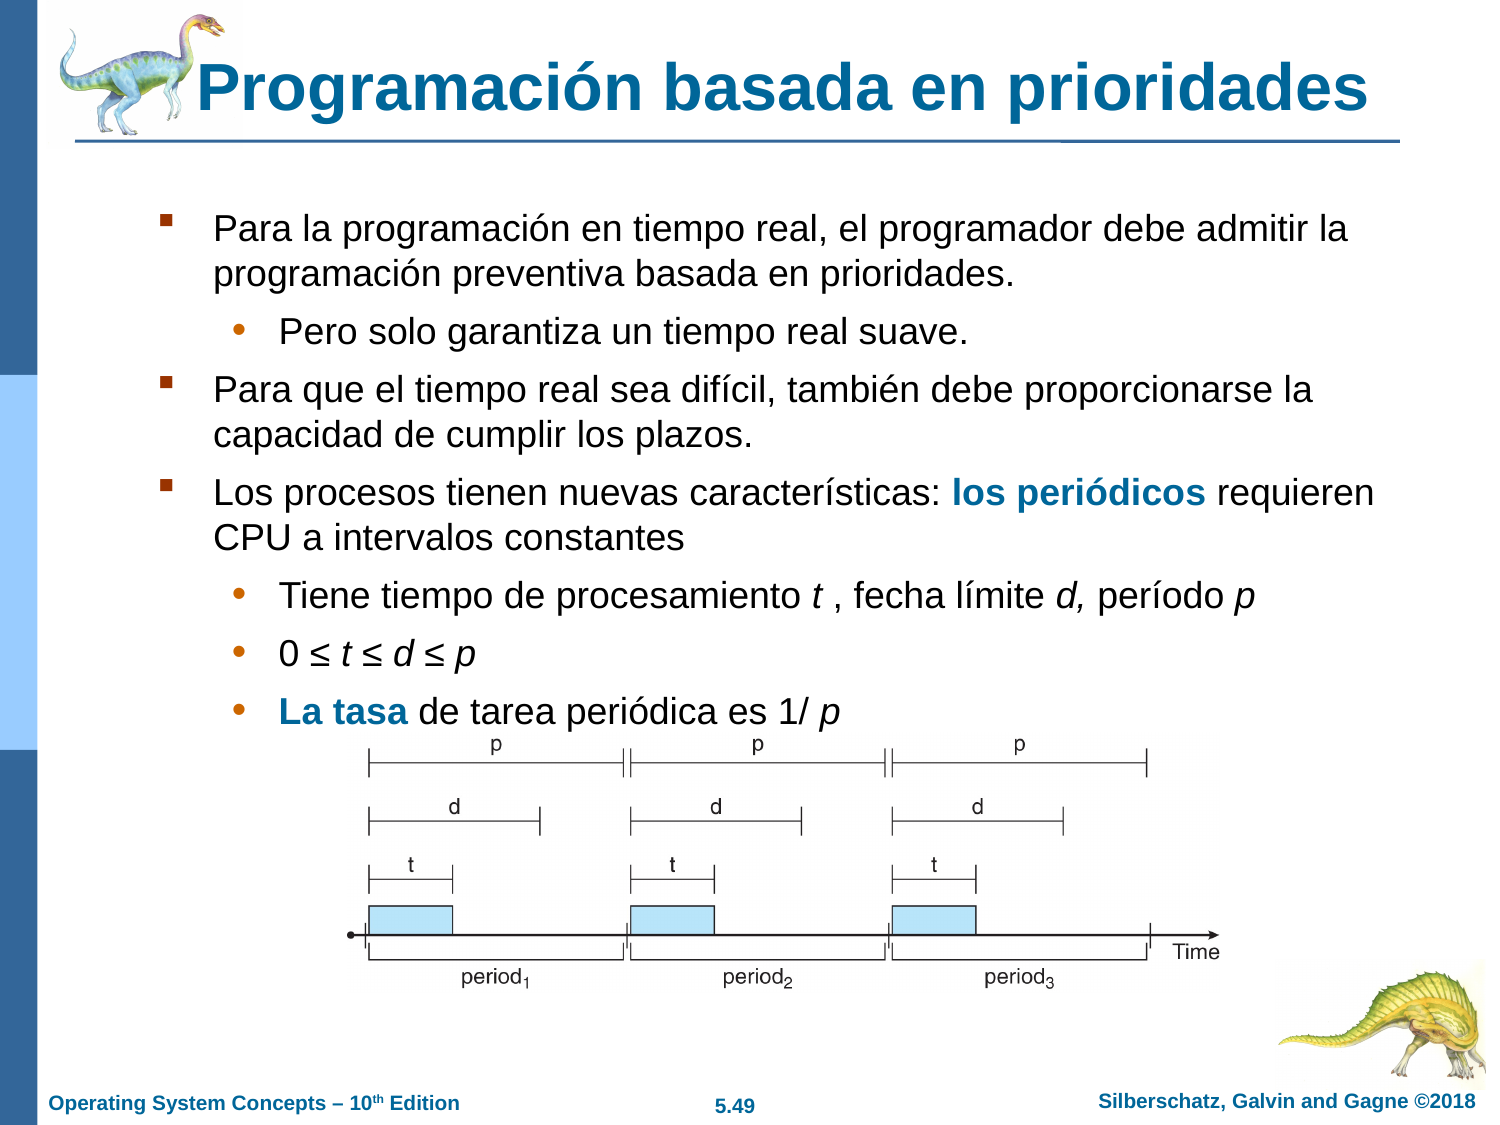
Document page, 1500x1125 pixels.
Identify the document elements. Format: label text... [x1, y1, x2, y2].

picture [1275, 959, 1486, 1090]
title Programación basada en prioridades [141, 36, 1425, 131]
picture [346, 731, 1220, 994]
picture [46, 0, 243, 149]
list Para la programación en tiempo real, el programador debe admitir la programación preventiva basada en prioridades. Pero solo garantiza un tiempo real suave. Para que el tiempo real sea difícil, también debe proporcionarse la capacidad de cumplir los plazos. Los procesos tienen nuevas características: los periódicos requieren CPU a intervalos constantes Tiene tiempo de procesamiento t , fecha límite d, período p 0 ≤ t ≤ d ≤ p La tasa de tarea periódica es 1/ p [141, 196, 1410, 940]
